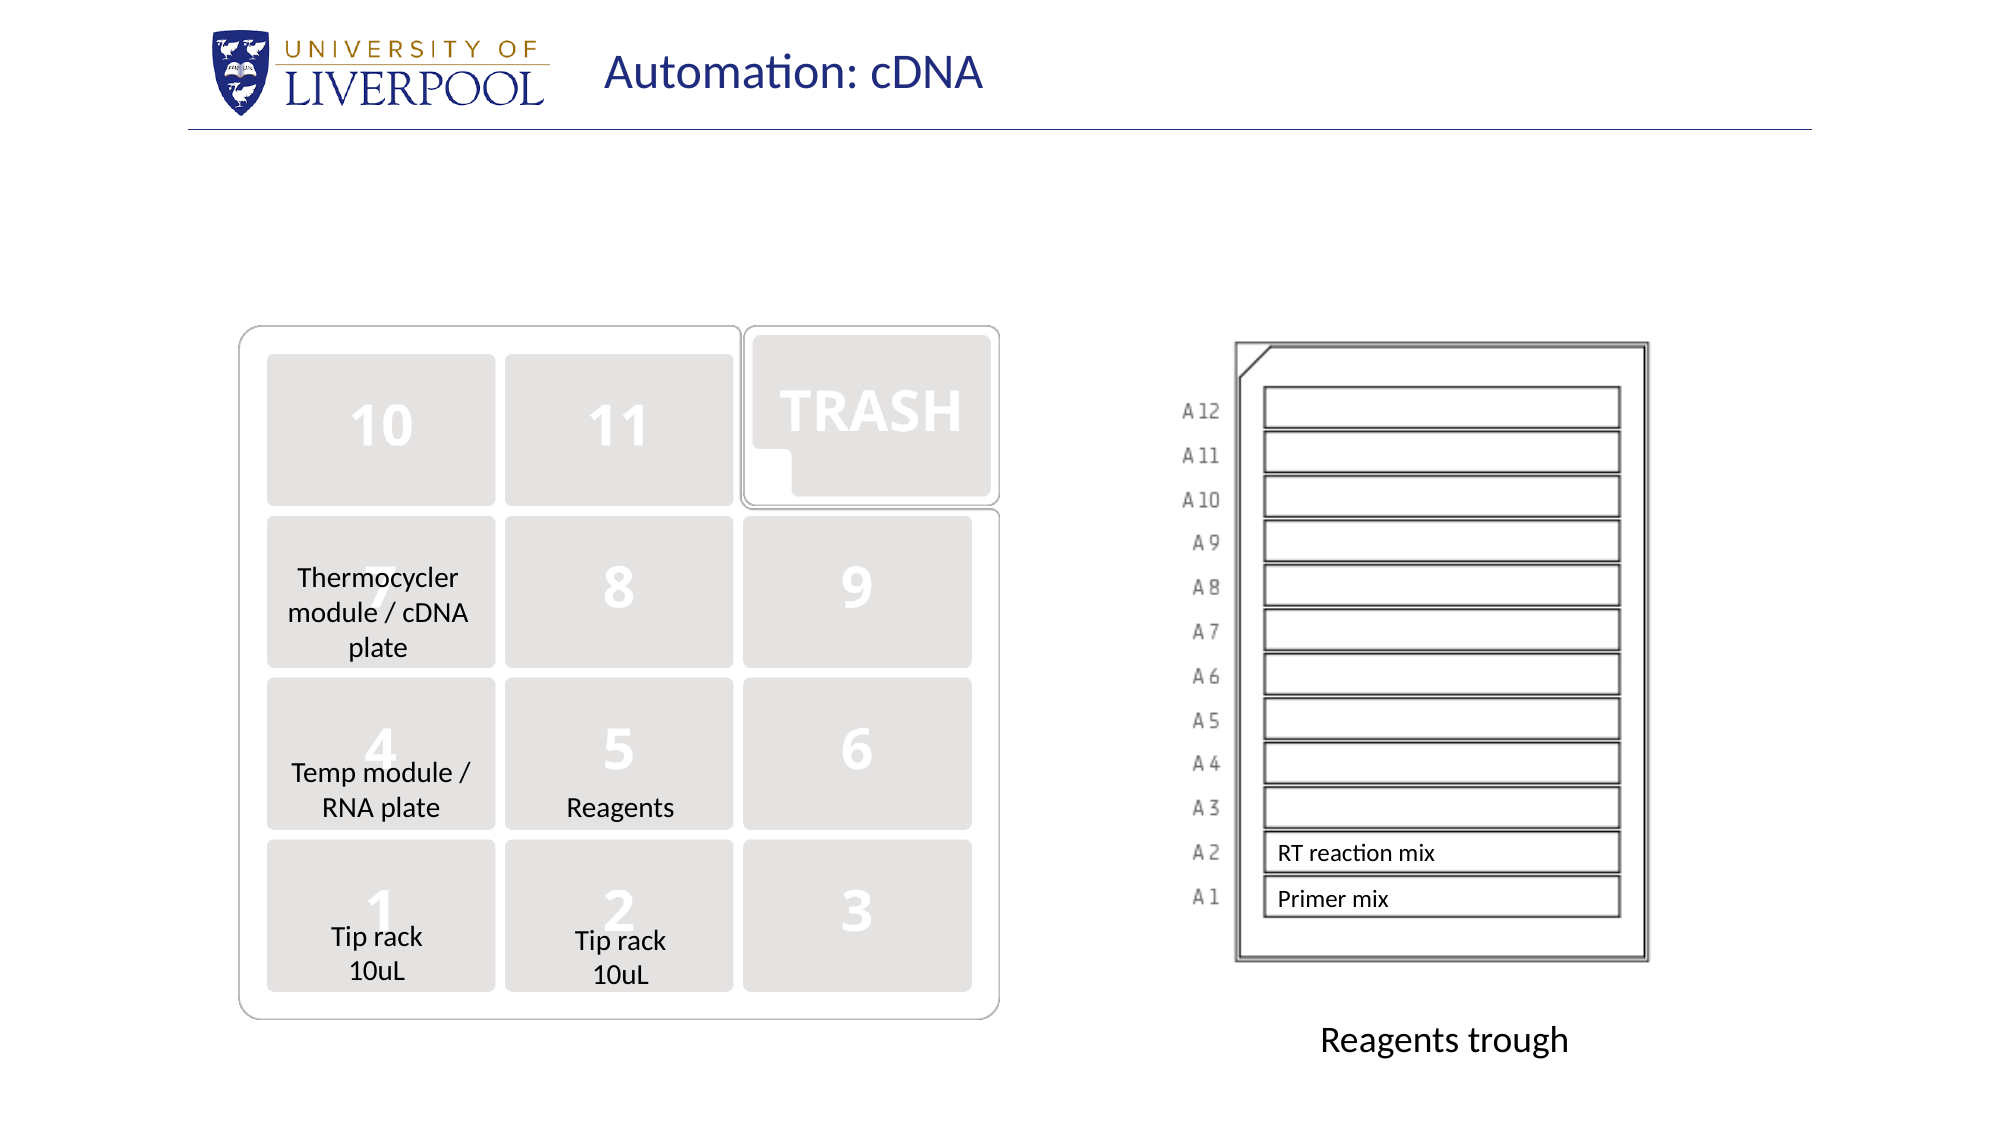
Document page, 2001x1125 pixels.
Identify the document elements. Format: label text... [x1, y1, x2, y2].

picture [238, 325, 1001, 1020]
picture [212, 30, 550, 116]
picture [1144, 318, 1702, 1003]
text_box Reagents trough [1188, 1008, 1702, 1068]
text_box Automation: cDNA [589, 30, 1788, 106]
